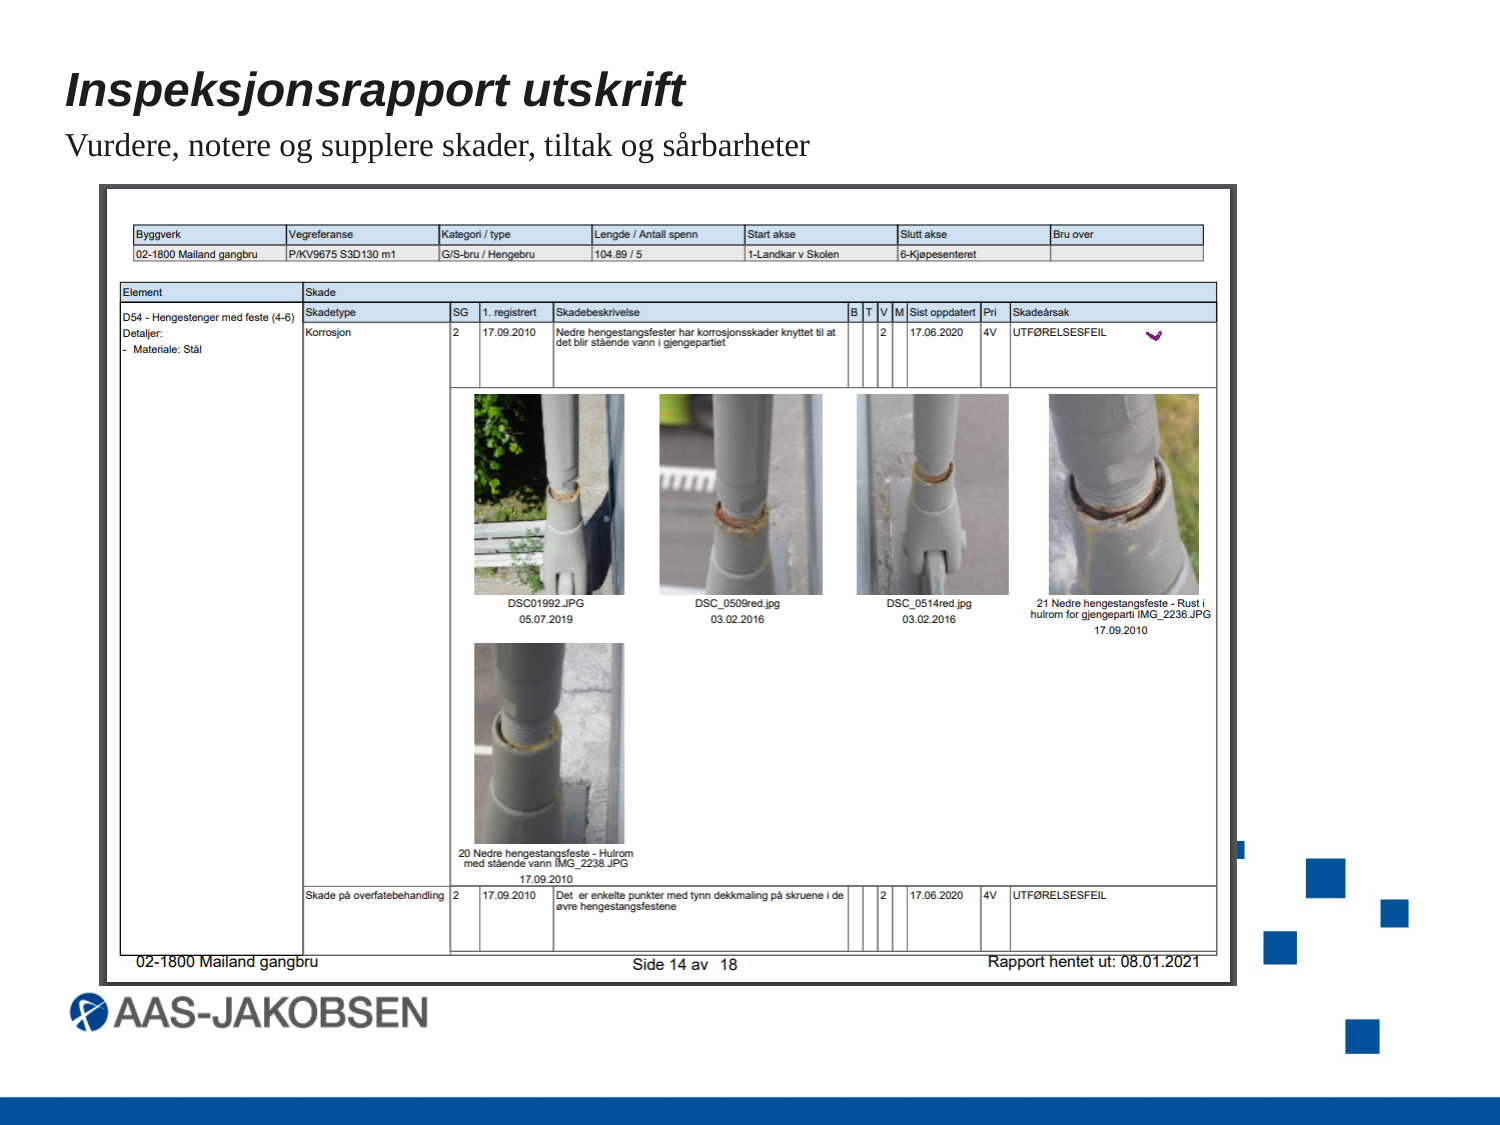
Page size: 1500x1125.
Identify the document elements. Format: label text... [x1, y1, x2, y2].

picture [0, 841, 1500, 1125]
text_box Vurdere, notere og supplere skader, tiltak og sårbarheter [49, 116, 1317, 171]
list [99, 184, 1237, 987]
title Inspeksjonsrapport utskrift [50, 24, 1350, 150]
